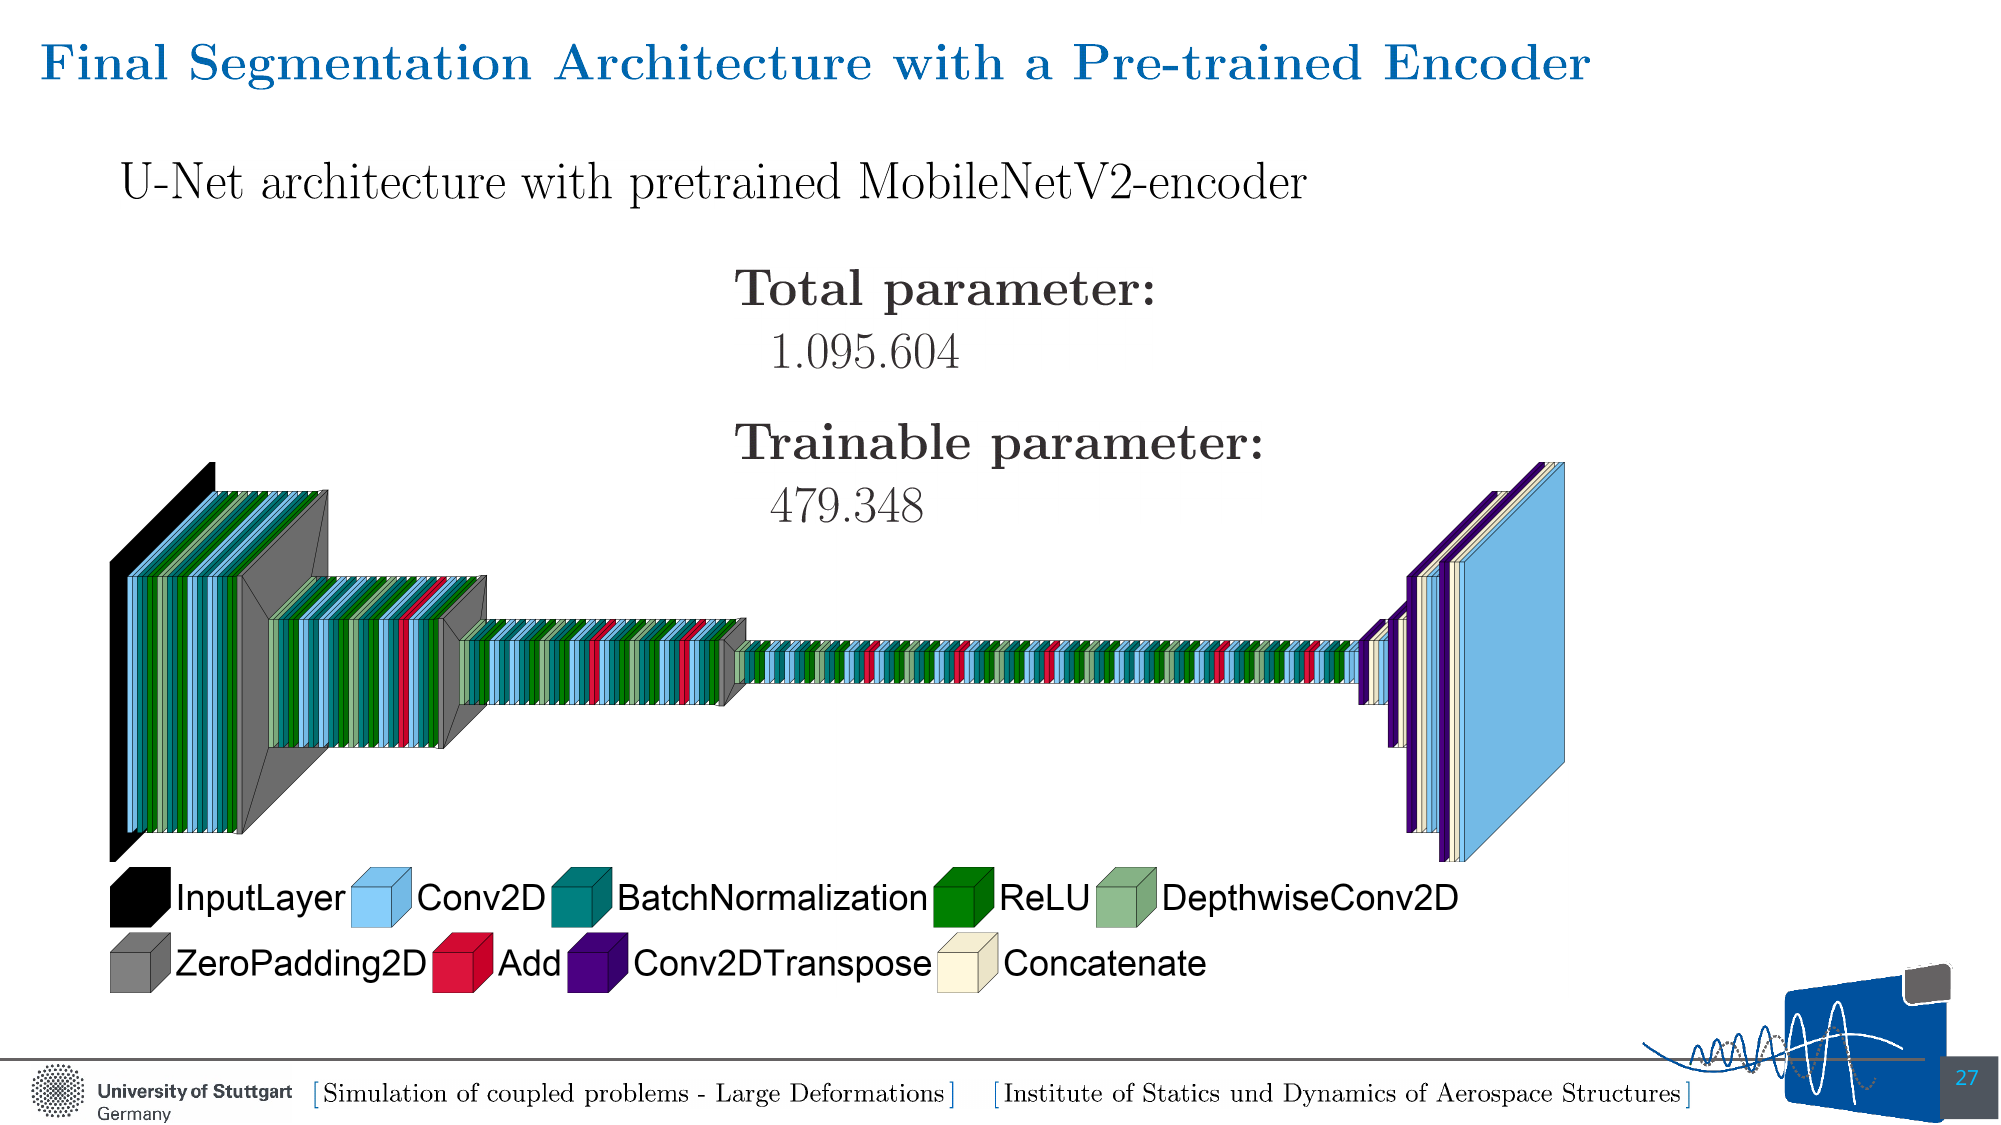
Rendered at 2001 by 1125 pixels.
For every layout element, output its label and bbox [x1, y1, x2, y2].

picture [119, 160, 1308, 209]
picture [733, 266, 1154, 370]
picture [41, 41, 1590, 91]
picture [0, 420, 1953, 1123]
